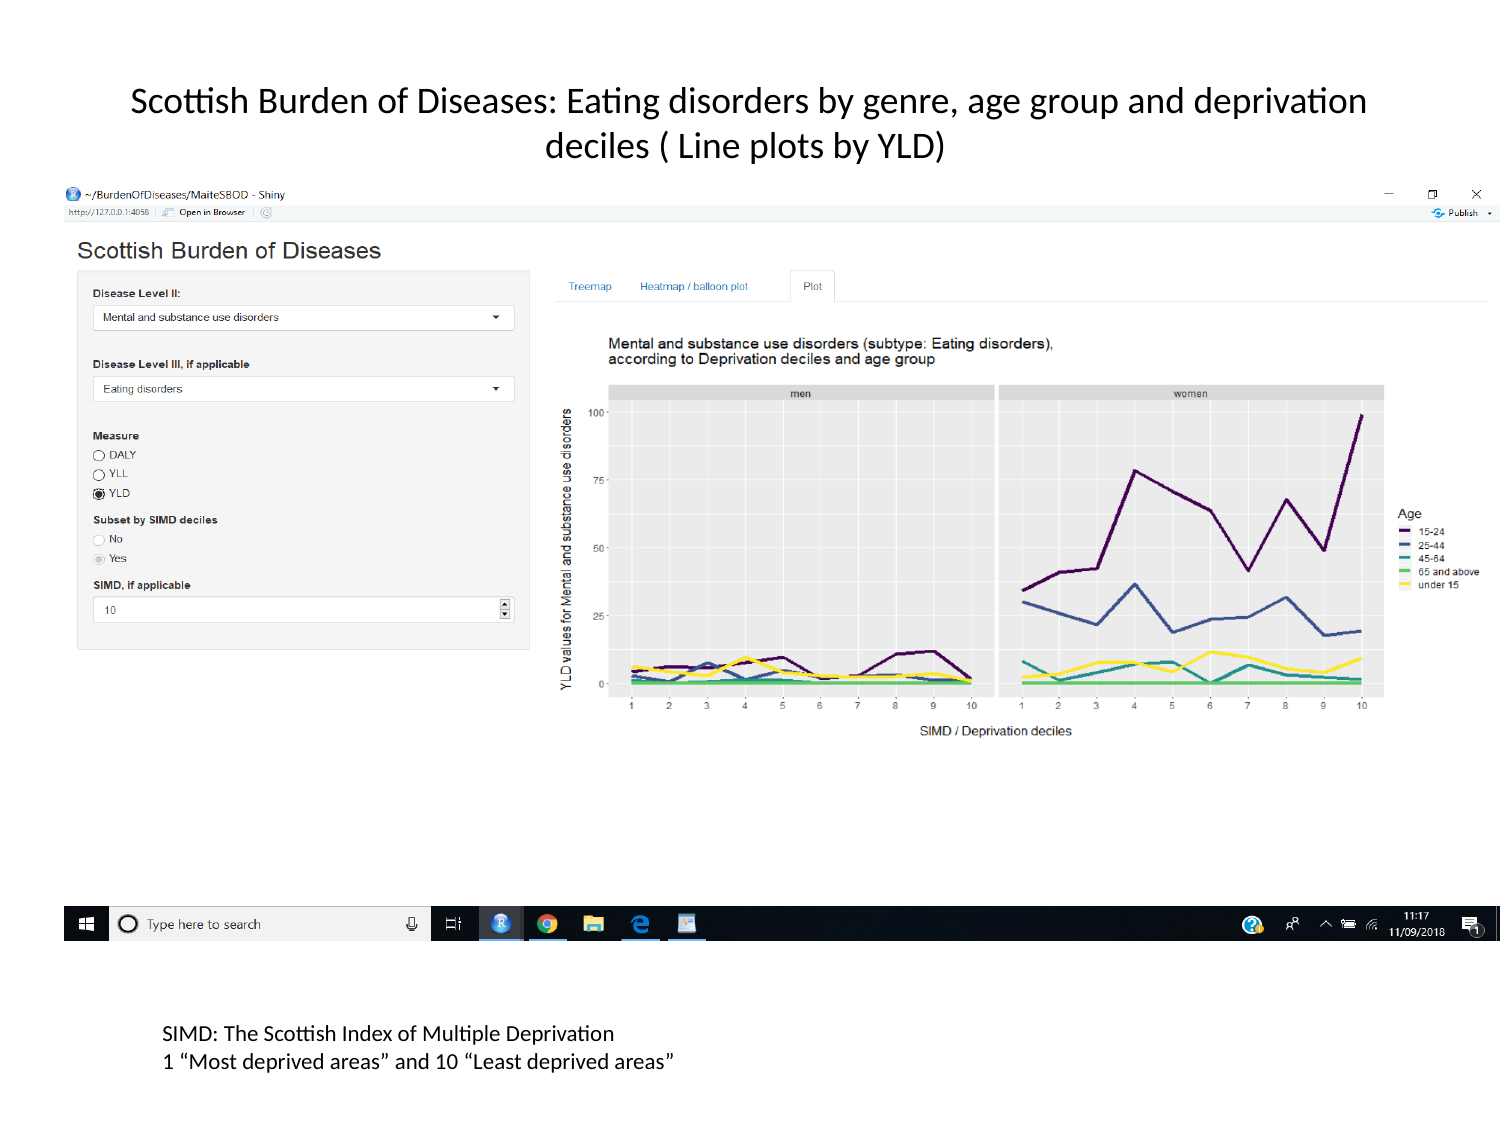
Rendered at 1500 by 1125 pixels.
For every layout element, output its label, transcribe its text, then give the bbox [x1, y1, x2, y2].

picture [64, 184, 1500, 941]
title Scottish Burden of Diseases: Eating disorders by genre, age group and deprivation deciles ( Line plots by YLD) [75, 45, 1425, 182]
text_box SIMD: The Scottish Index of Multiple Deprivation 1 “Most deprived areas” and 10 “Least deprived areas” [147, 1011, 1317, 1081]
